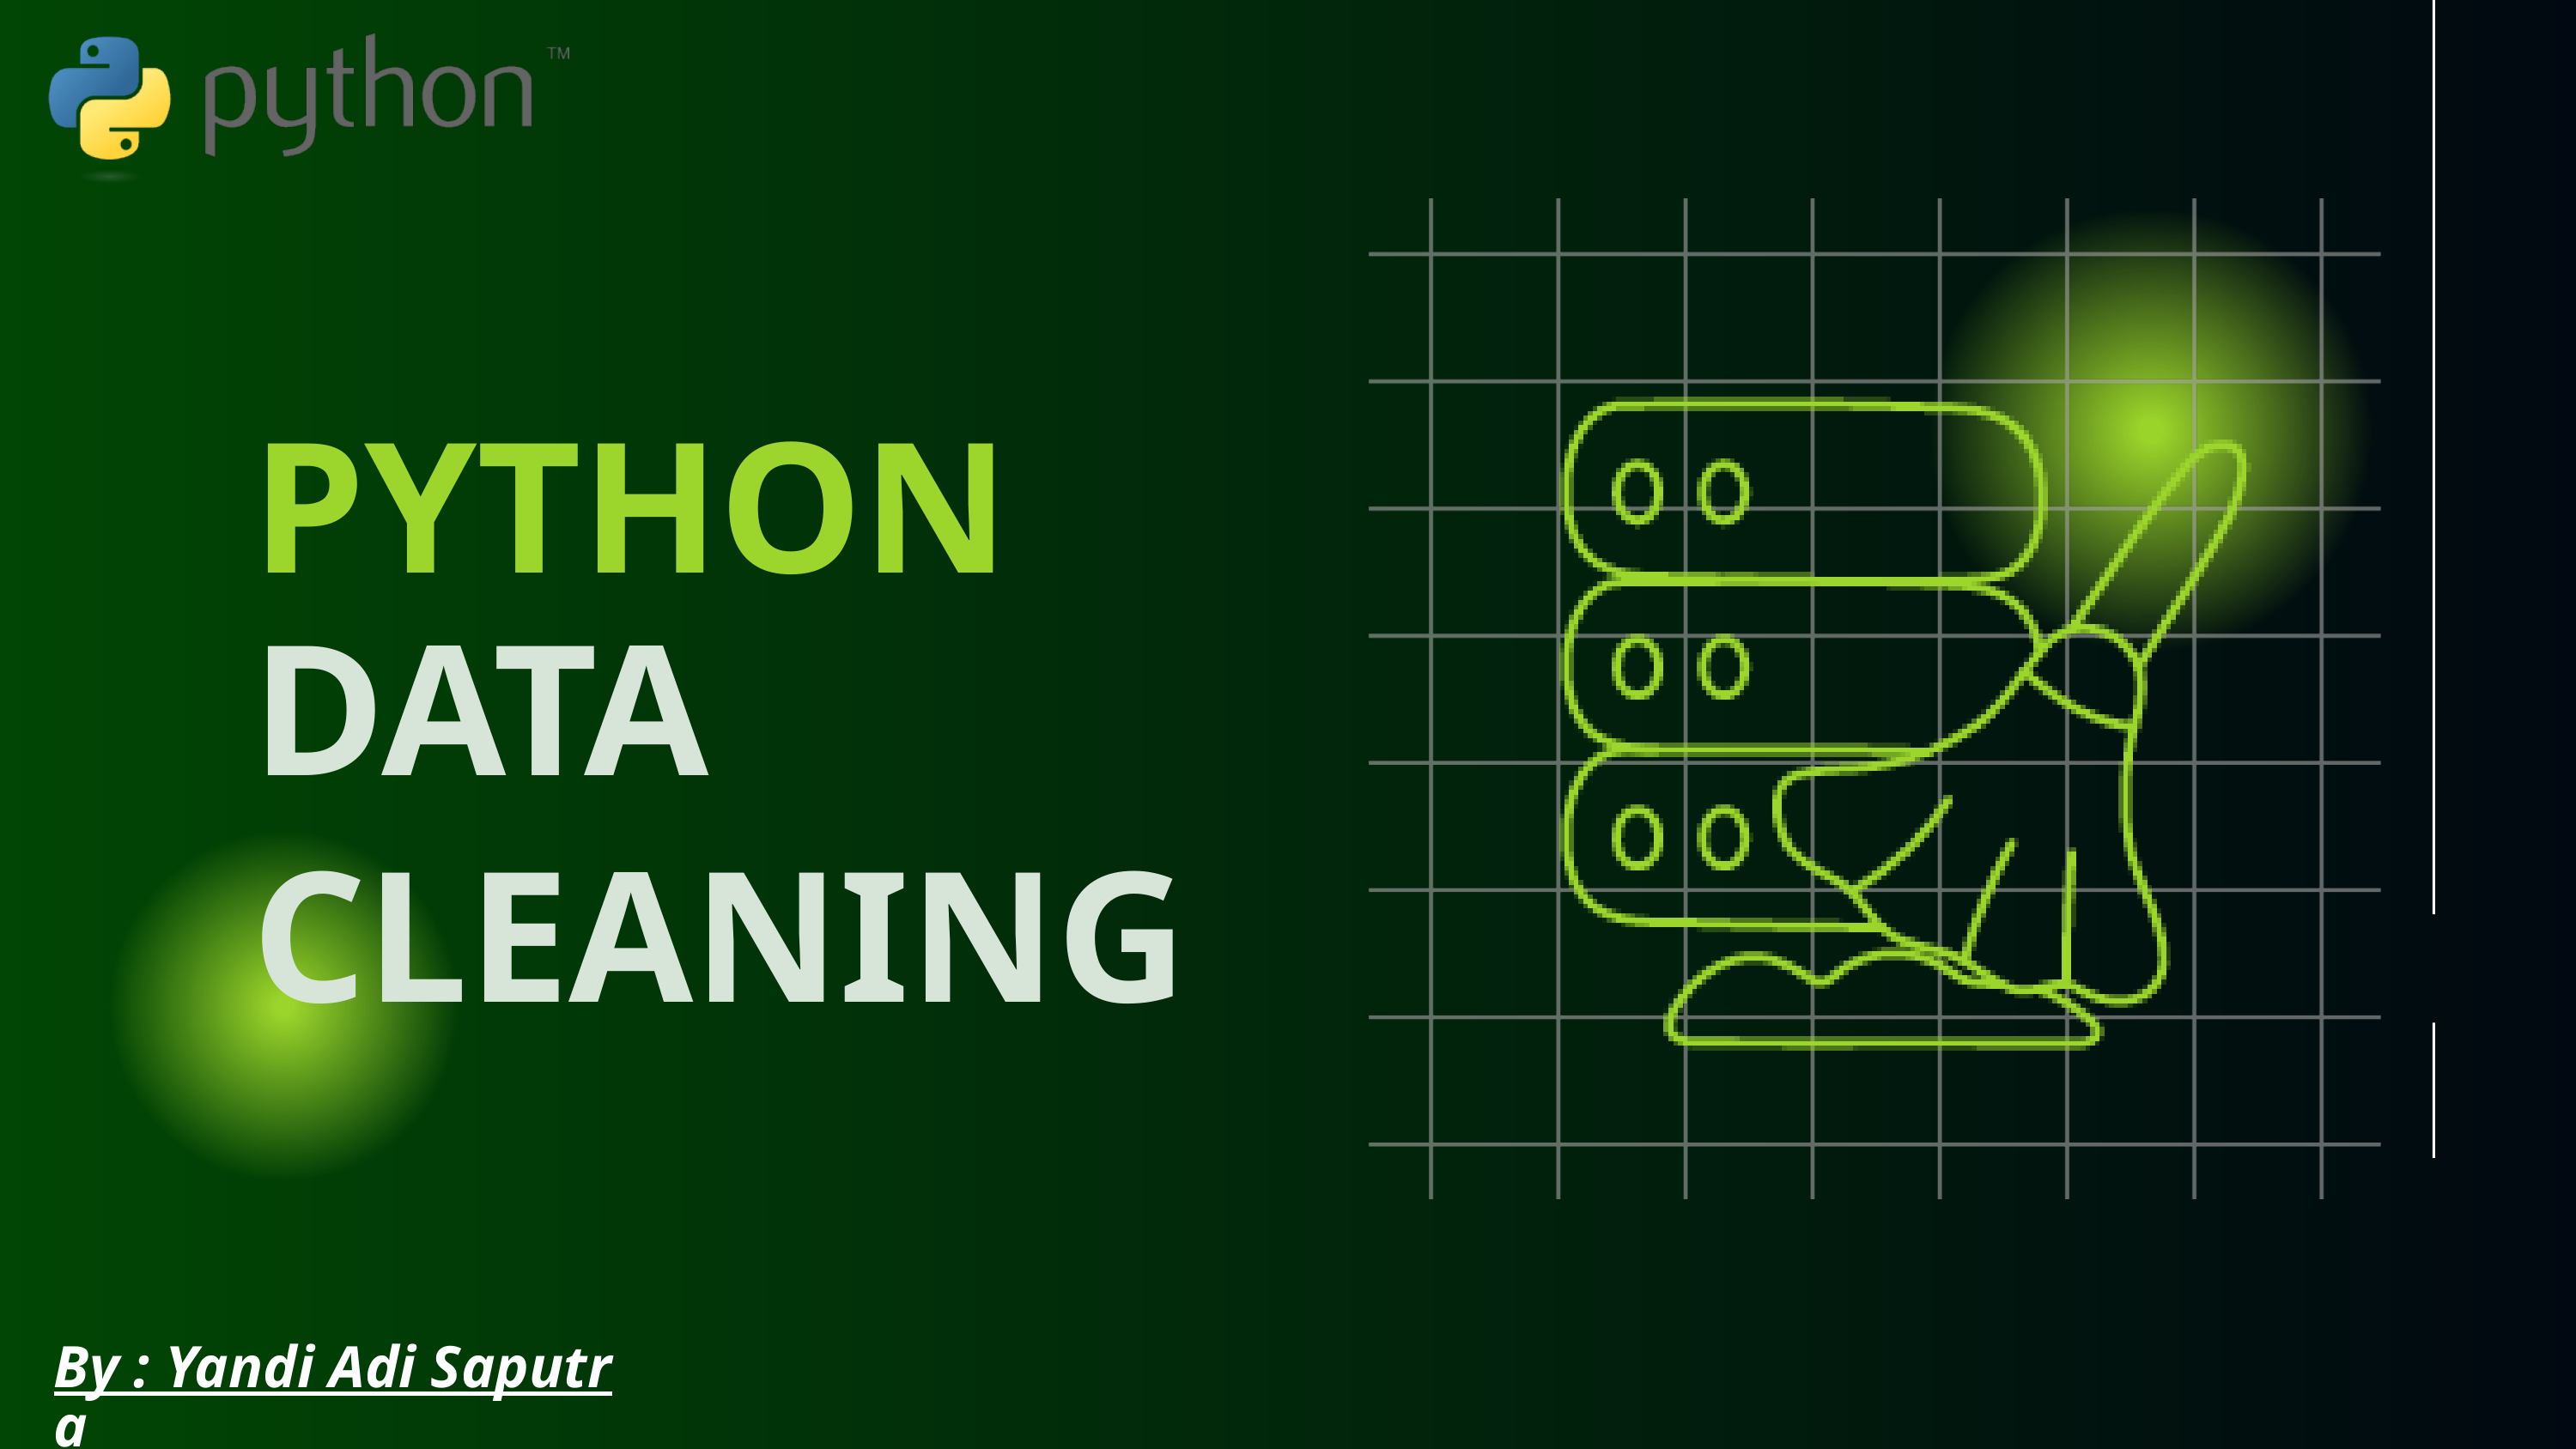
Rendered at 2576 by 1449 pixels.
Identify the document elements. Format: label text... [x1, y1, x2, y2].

text_box By : Yandi Adi Saputra [53, 1328, 645, 1409]
text_box [48, 32, 570, 186]
text_box PYTHON [252, 383, 1318, 609]
text_box [1905, 185, 2396, 676]
text_box [1555, 392, 2257, 1056]
text_box [91, 813, 477, 1199]
text_box [1368, 198, 2382, 1199]
text_box DATA CLEANING [252, 609, 1318, 1039]
